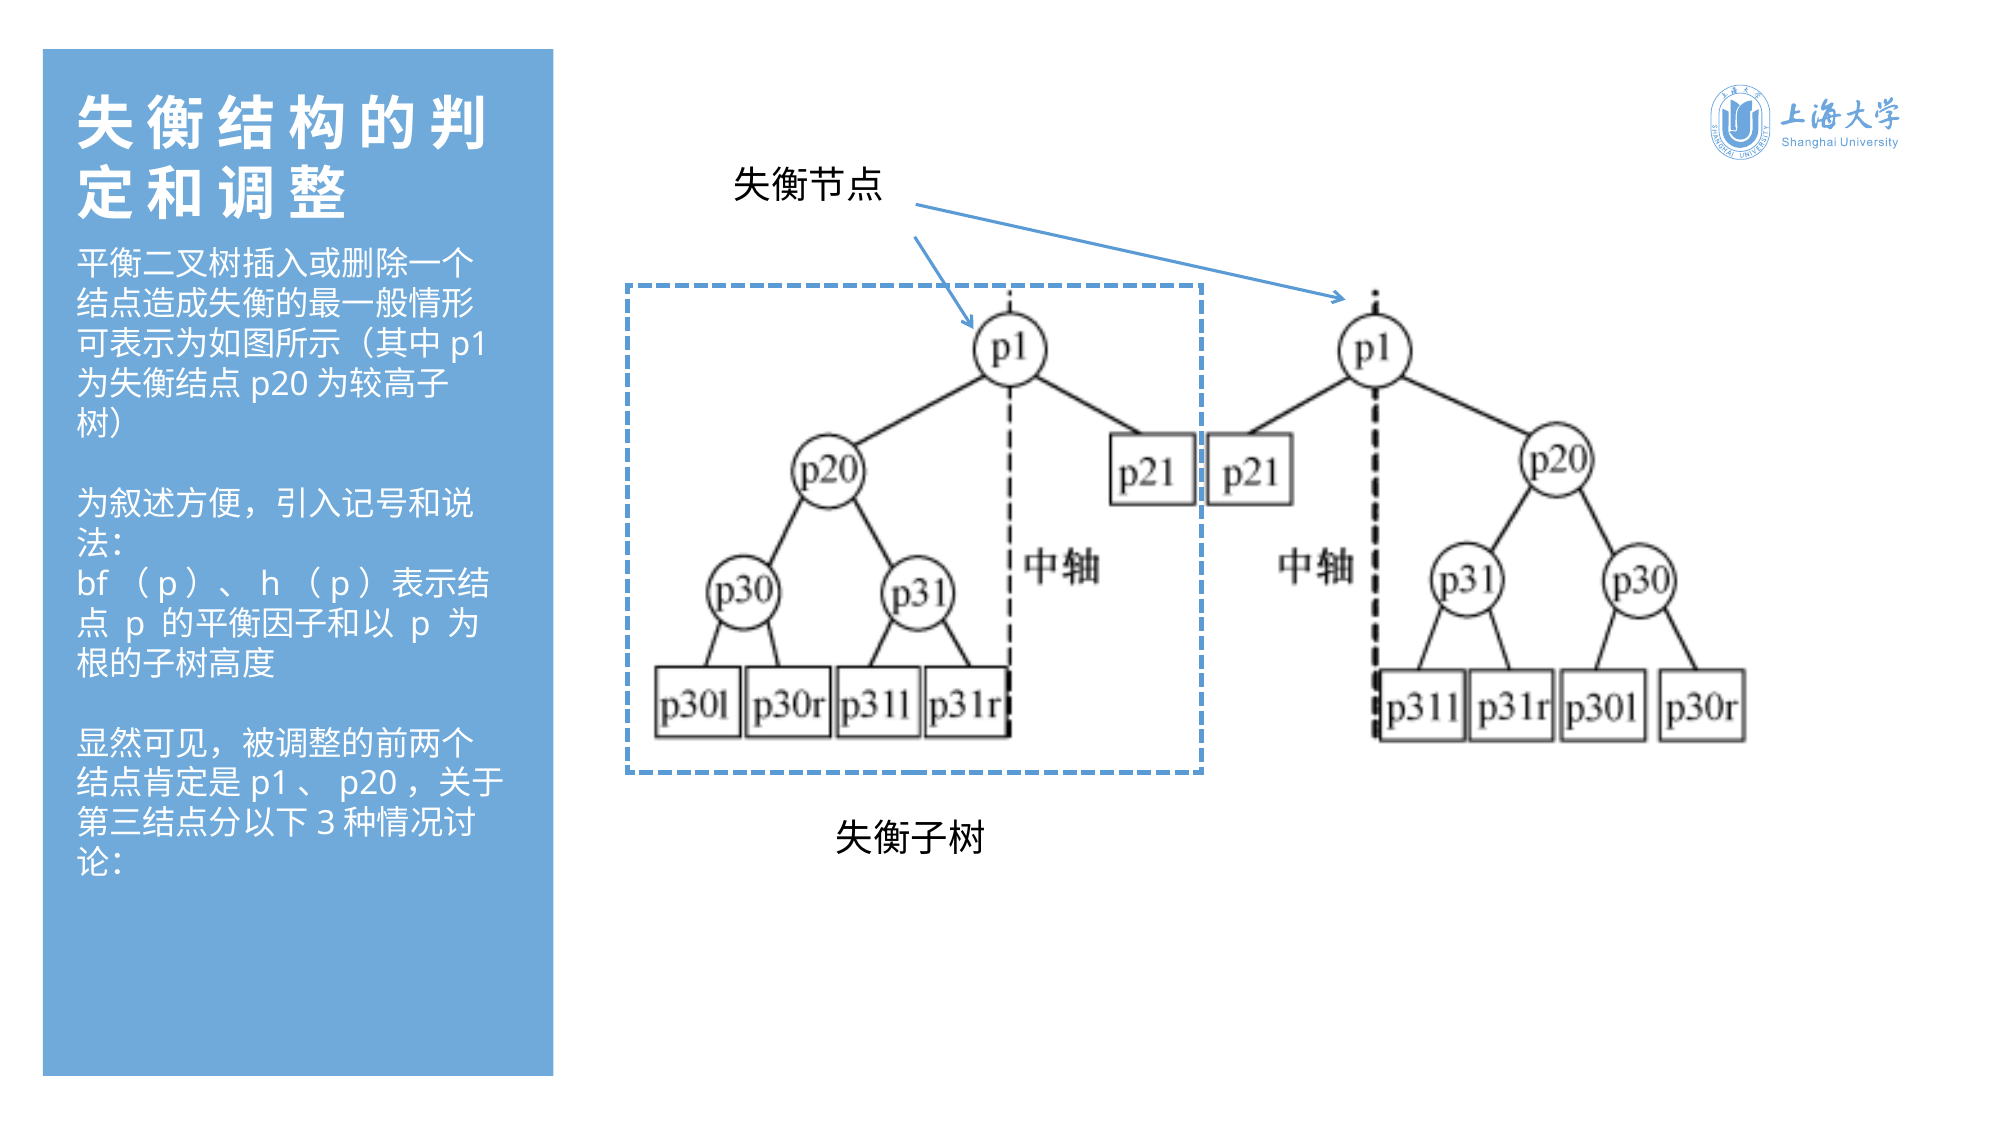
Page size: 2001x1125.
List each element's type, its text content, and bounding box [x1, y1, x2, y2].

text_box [1710, 84, 1900, 160]
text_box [914, 236, 974, 330]
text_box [915, 204, 1346, 300]
text_box [42, 48, 554, 1077]
text_box 失衡子树 [820, 806, 1009, 866]
text_box 失衡结构的判定和调整 [61, 78, 540, 234]
text_box 失衡节点 [718, 153, 907, 214]
picture [573, 255, 1814, 795]
text_box 平衡二叉树插入或删除一个结点造成失衡的最一般情形可表示为如图所示（其中p1为失衡结点p20为较高子树） 为叙述方便，引入记号和说法： bf（p）、h（p）表示结点 p 的平衡因子和以 p 为根的子树高度 显然可见，被调整的前两个结点肯定是p1、p20，关于第三结点分以下3种情况讨论： [61, 235, 521, 889]
